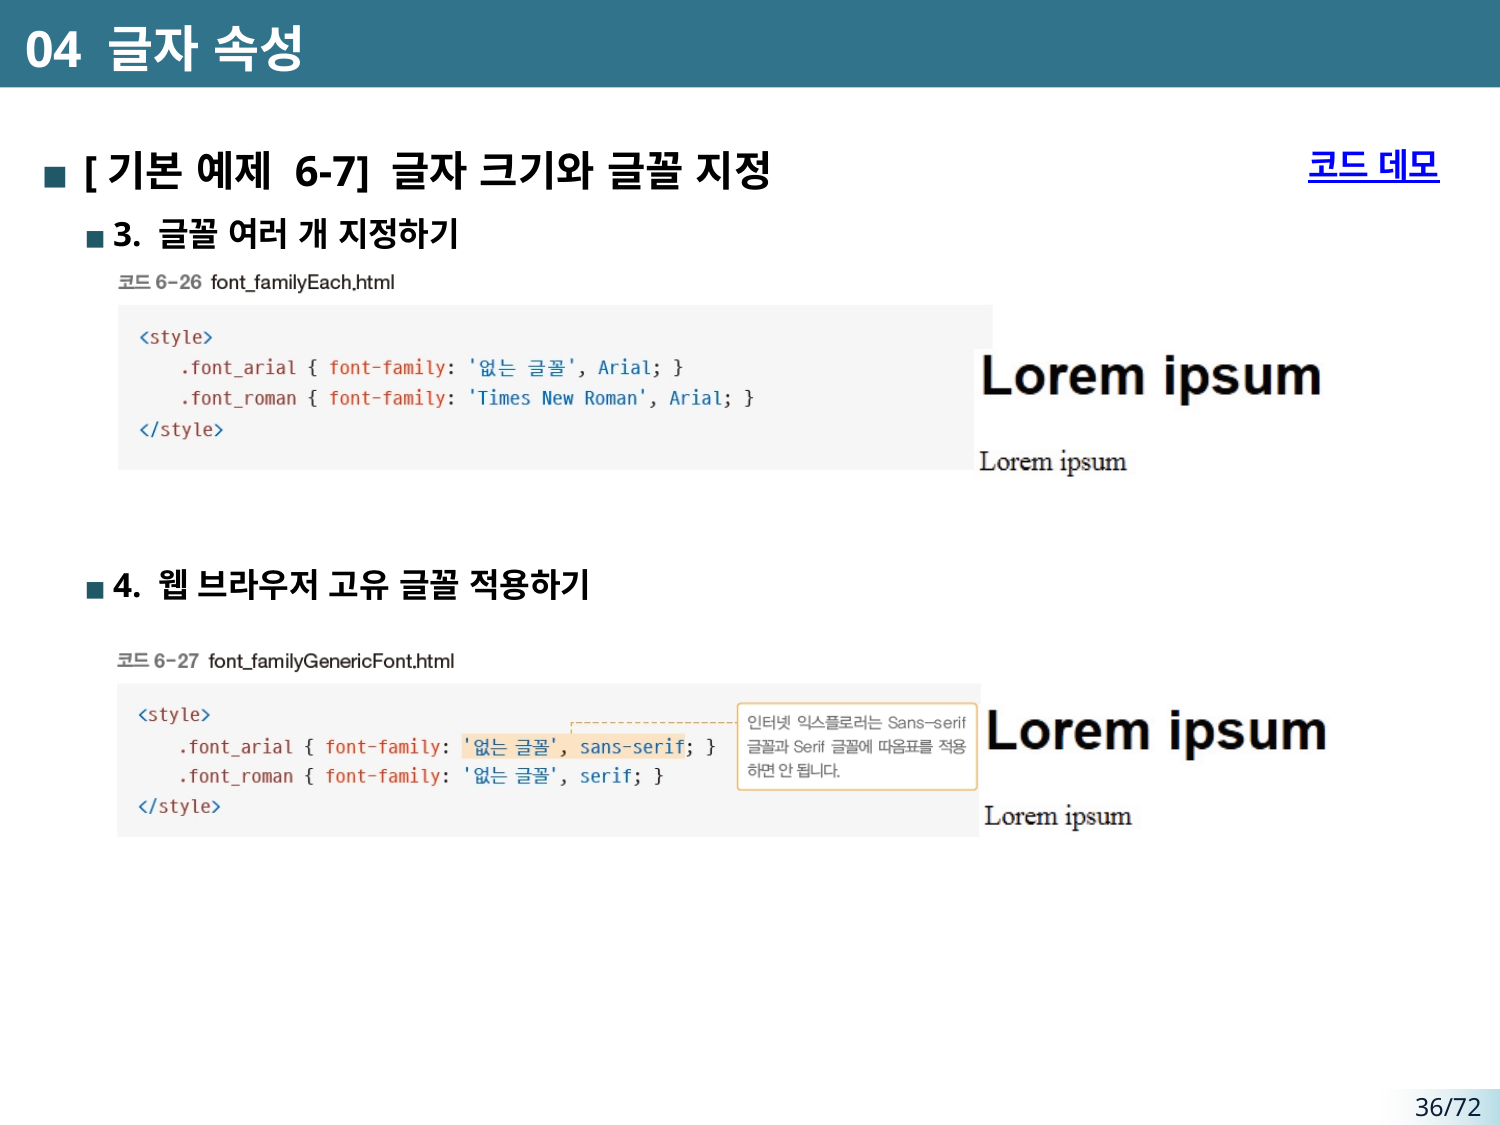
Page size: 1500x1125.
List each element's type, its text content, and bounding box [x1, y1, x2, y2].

picture [111, 644, 1334, 841]
title 04 글자 속성 [10, 8, 1288, 87]
text_box 코드 데모 [1293, 137, 1495, 193]
picture [111, 266, 1327, 480]
list [기본 예제 6-7] 글자 크기와 글꼴 지정 3. 글꼴 여러 개 지정하기 4. 웹 브라우저 고유 글꼴 적용하기 [10, 126, 1481, 1057]
